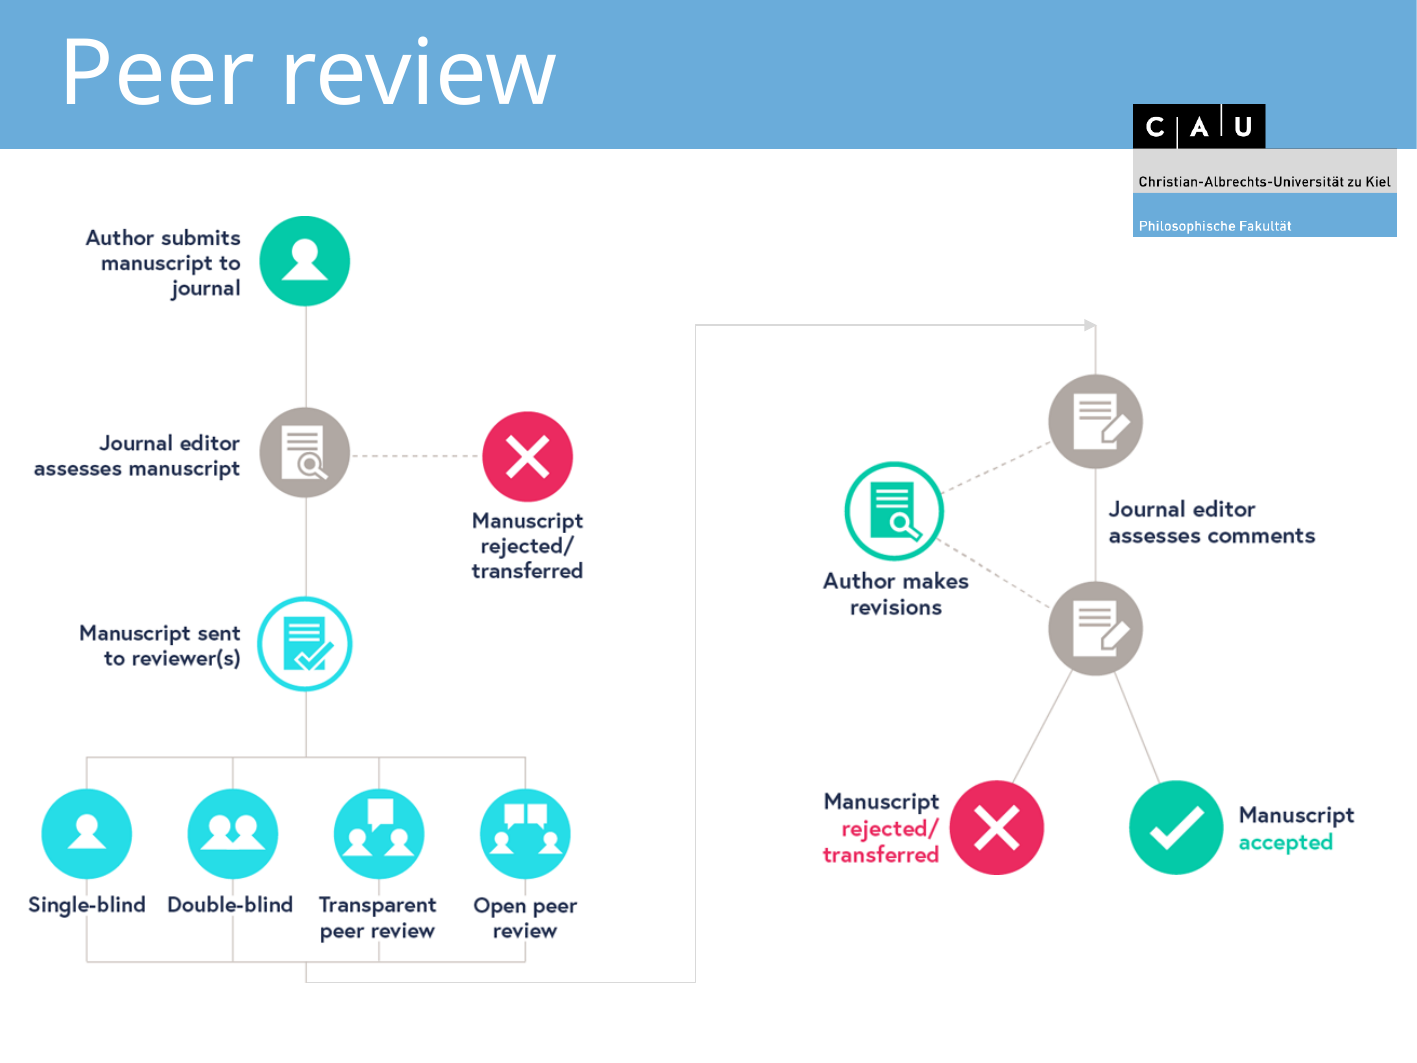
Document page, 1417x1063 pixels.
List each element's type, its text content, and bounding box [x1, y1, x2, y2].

title Peer review [0, 0, 1180, 136]
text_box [373, 258, 1031, 1049]
picture [1031, 324, 1392, 875]
picture [1133, 104, 1397, 237]
picture [24, 216, 590, 983]
